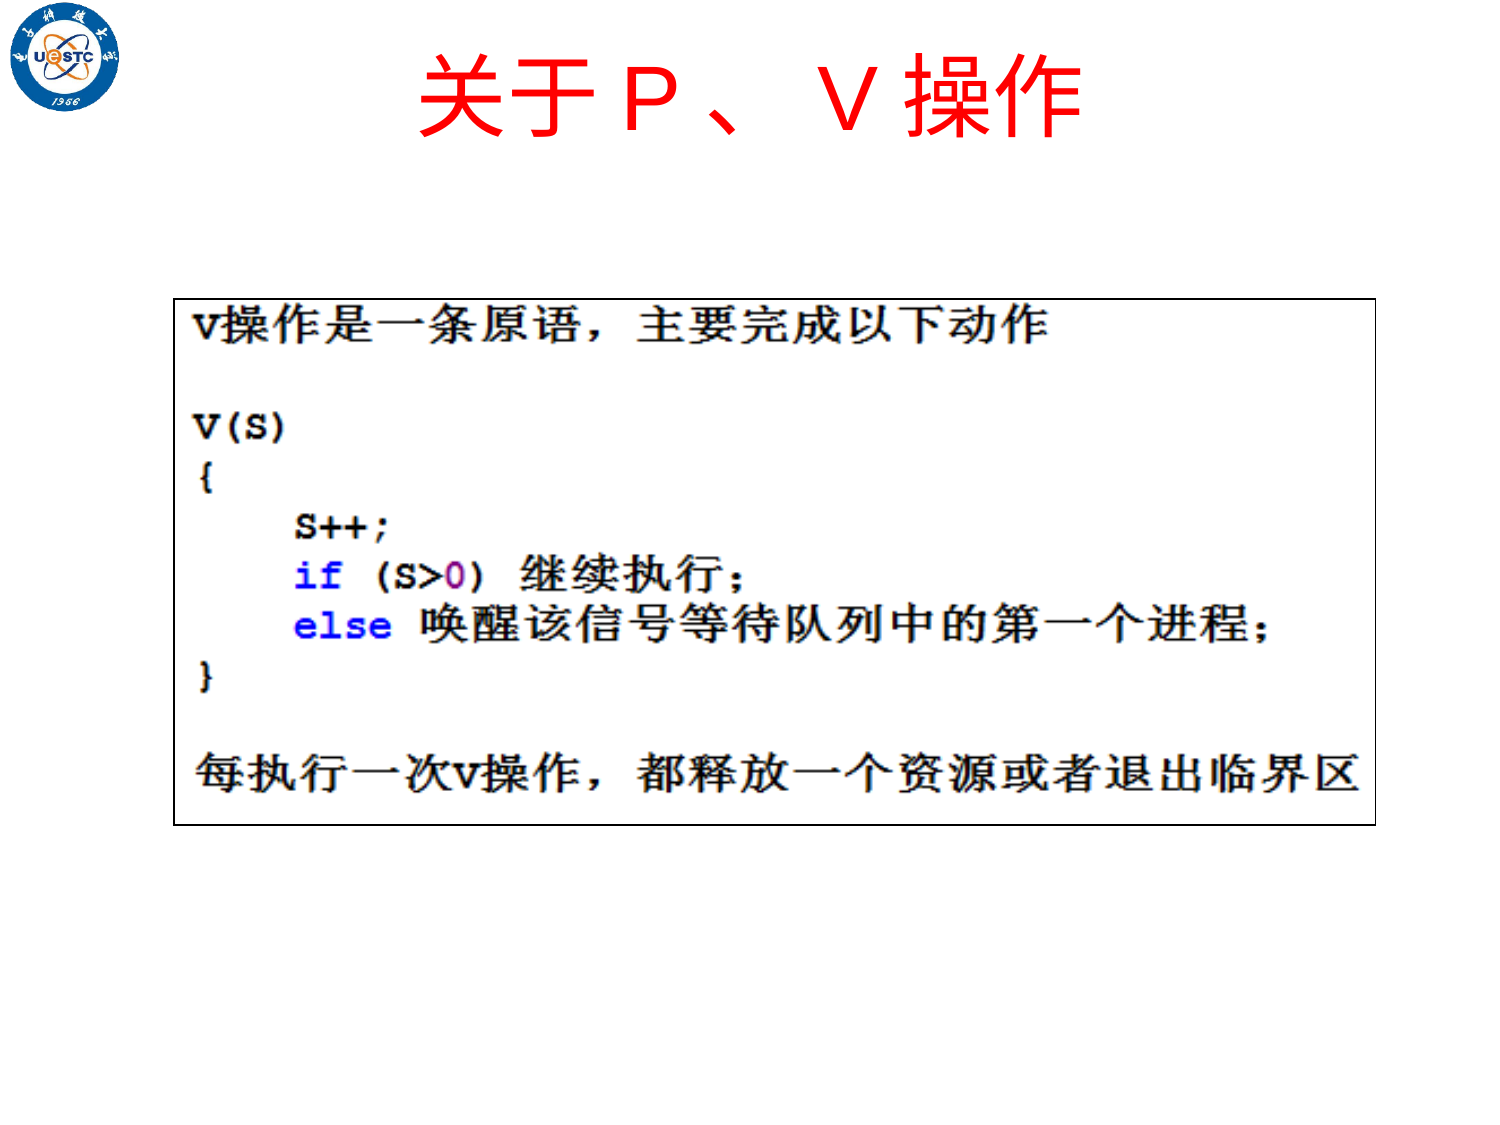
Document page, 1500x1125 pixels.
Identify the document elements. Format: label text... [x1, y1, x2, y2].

title 关于P、V操作 [0, 0, 1500, 188]
picture [174, 299, 1376, 825]
